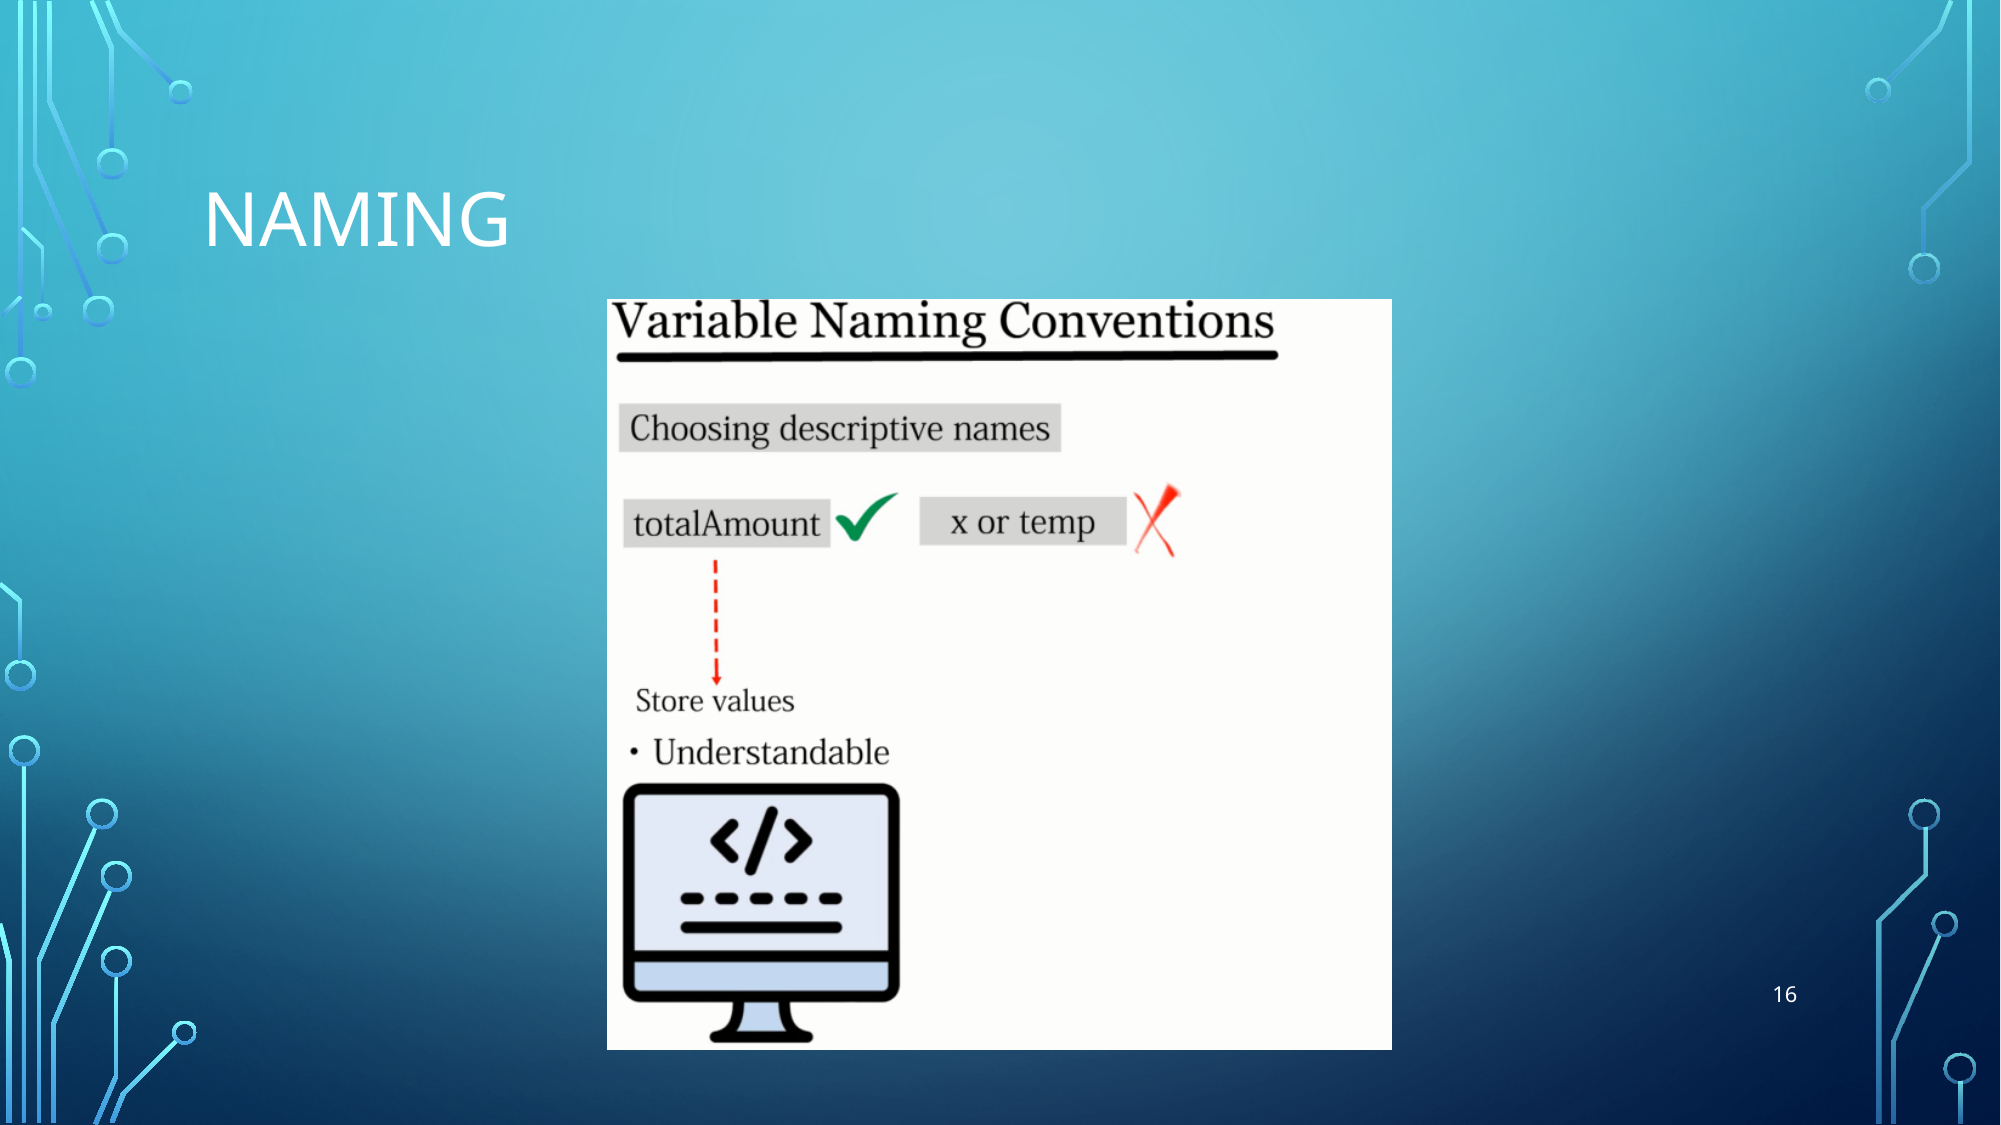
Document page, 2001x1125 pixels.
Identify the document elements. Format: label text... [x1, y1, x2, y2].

picture [607, 299, 1393, 1051]
title naming [187, 101, 1813, 344]
slide_number 16 [1685, 965, 1813, 1025]
